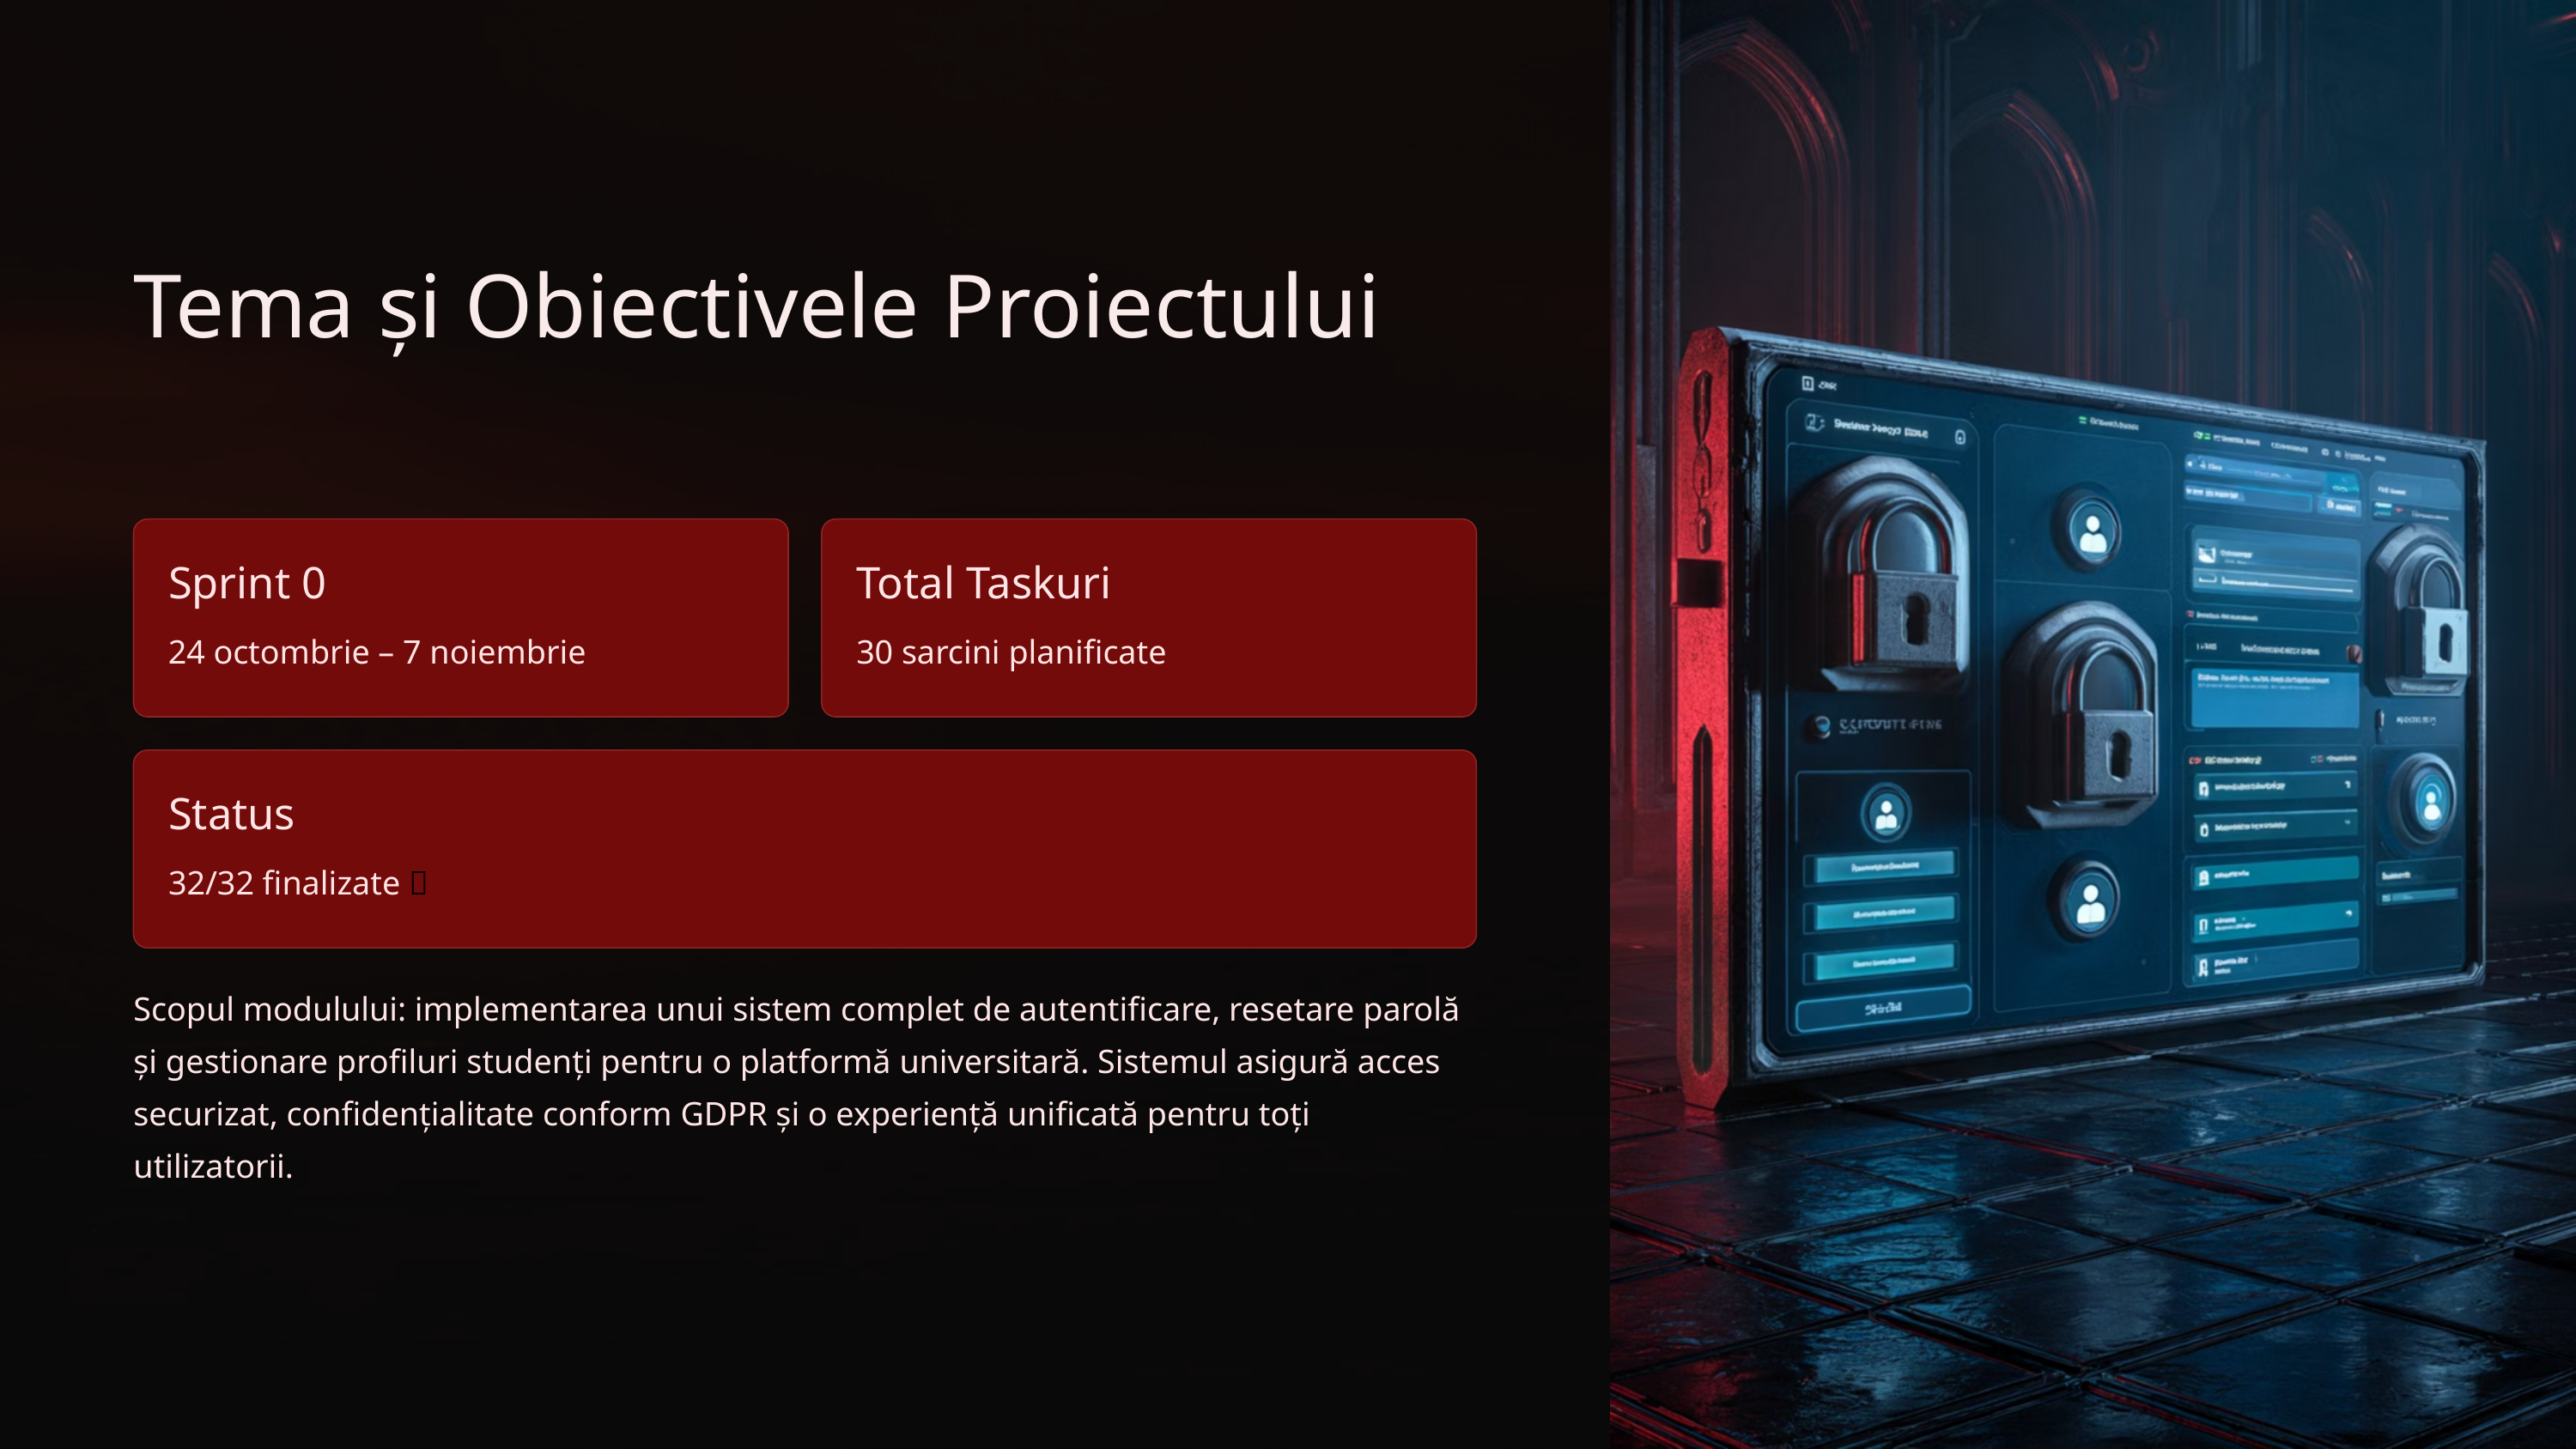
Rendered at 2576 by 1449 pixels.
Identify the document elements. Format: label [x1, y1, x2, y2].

text_box [132, 518, 790, 718]
text_box [0, 0, 1607, 1449]
text_box [132, 749, 1478, 949]
text_box [1609, 0, 2576, 1449]
text_box [820, 518, 1478, 718]
